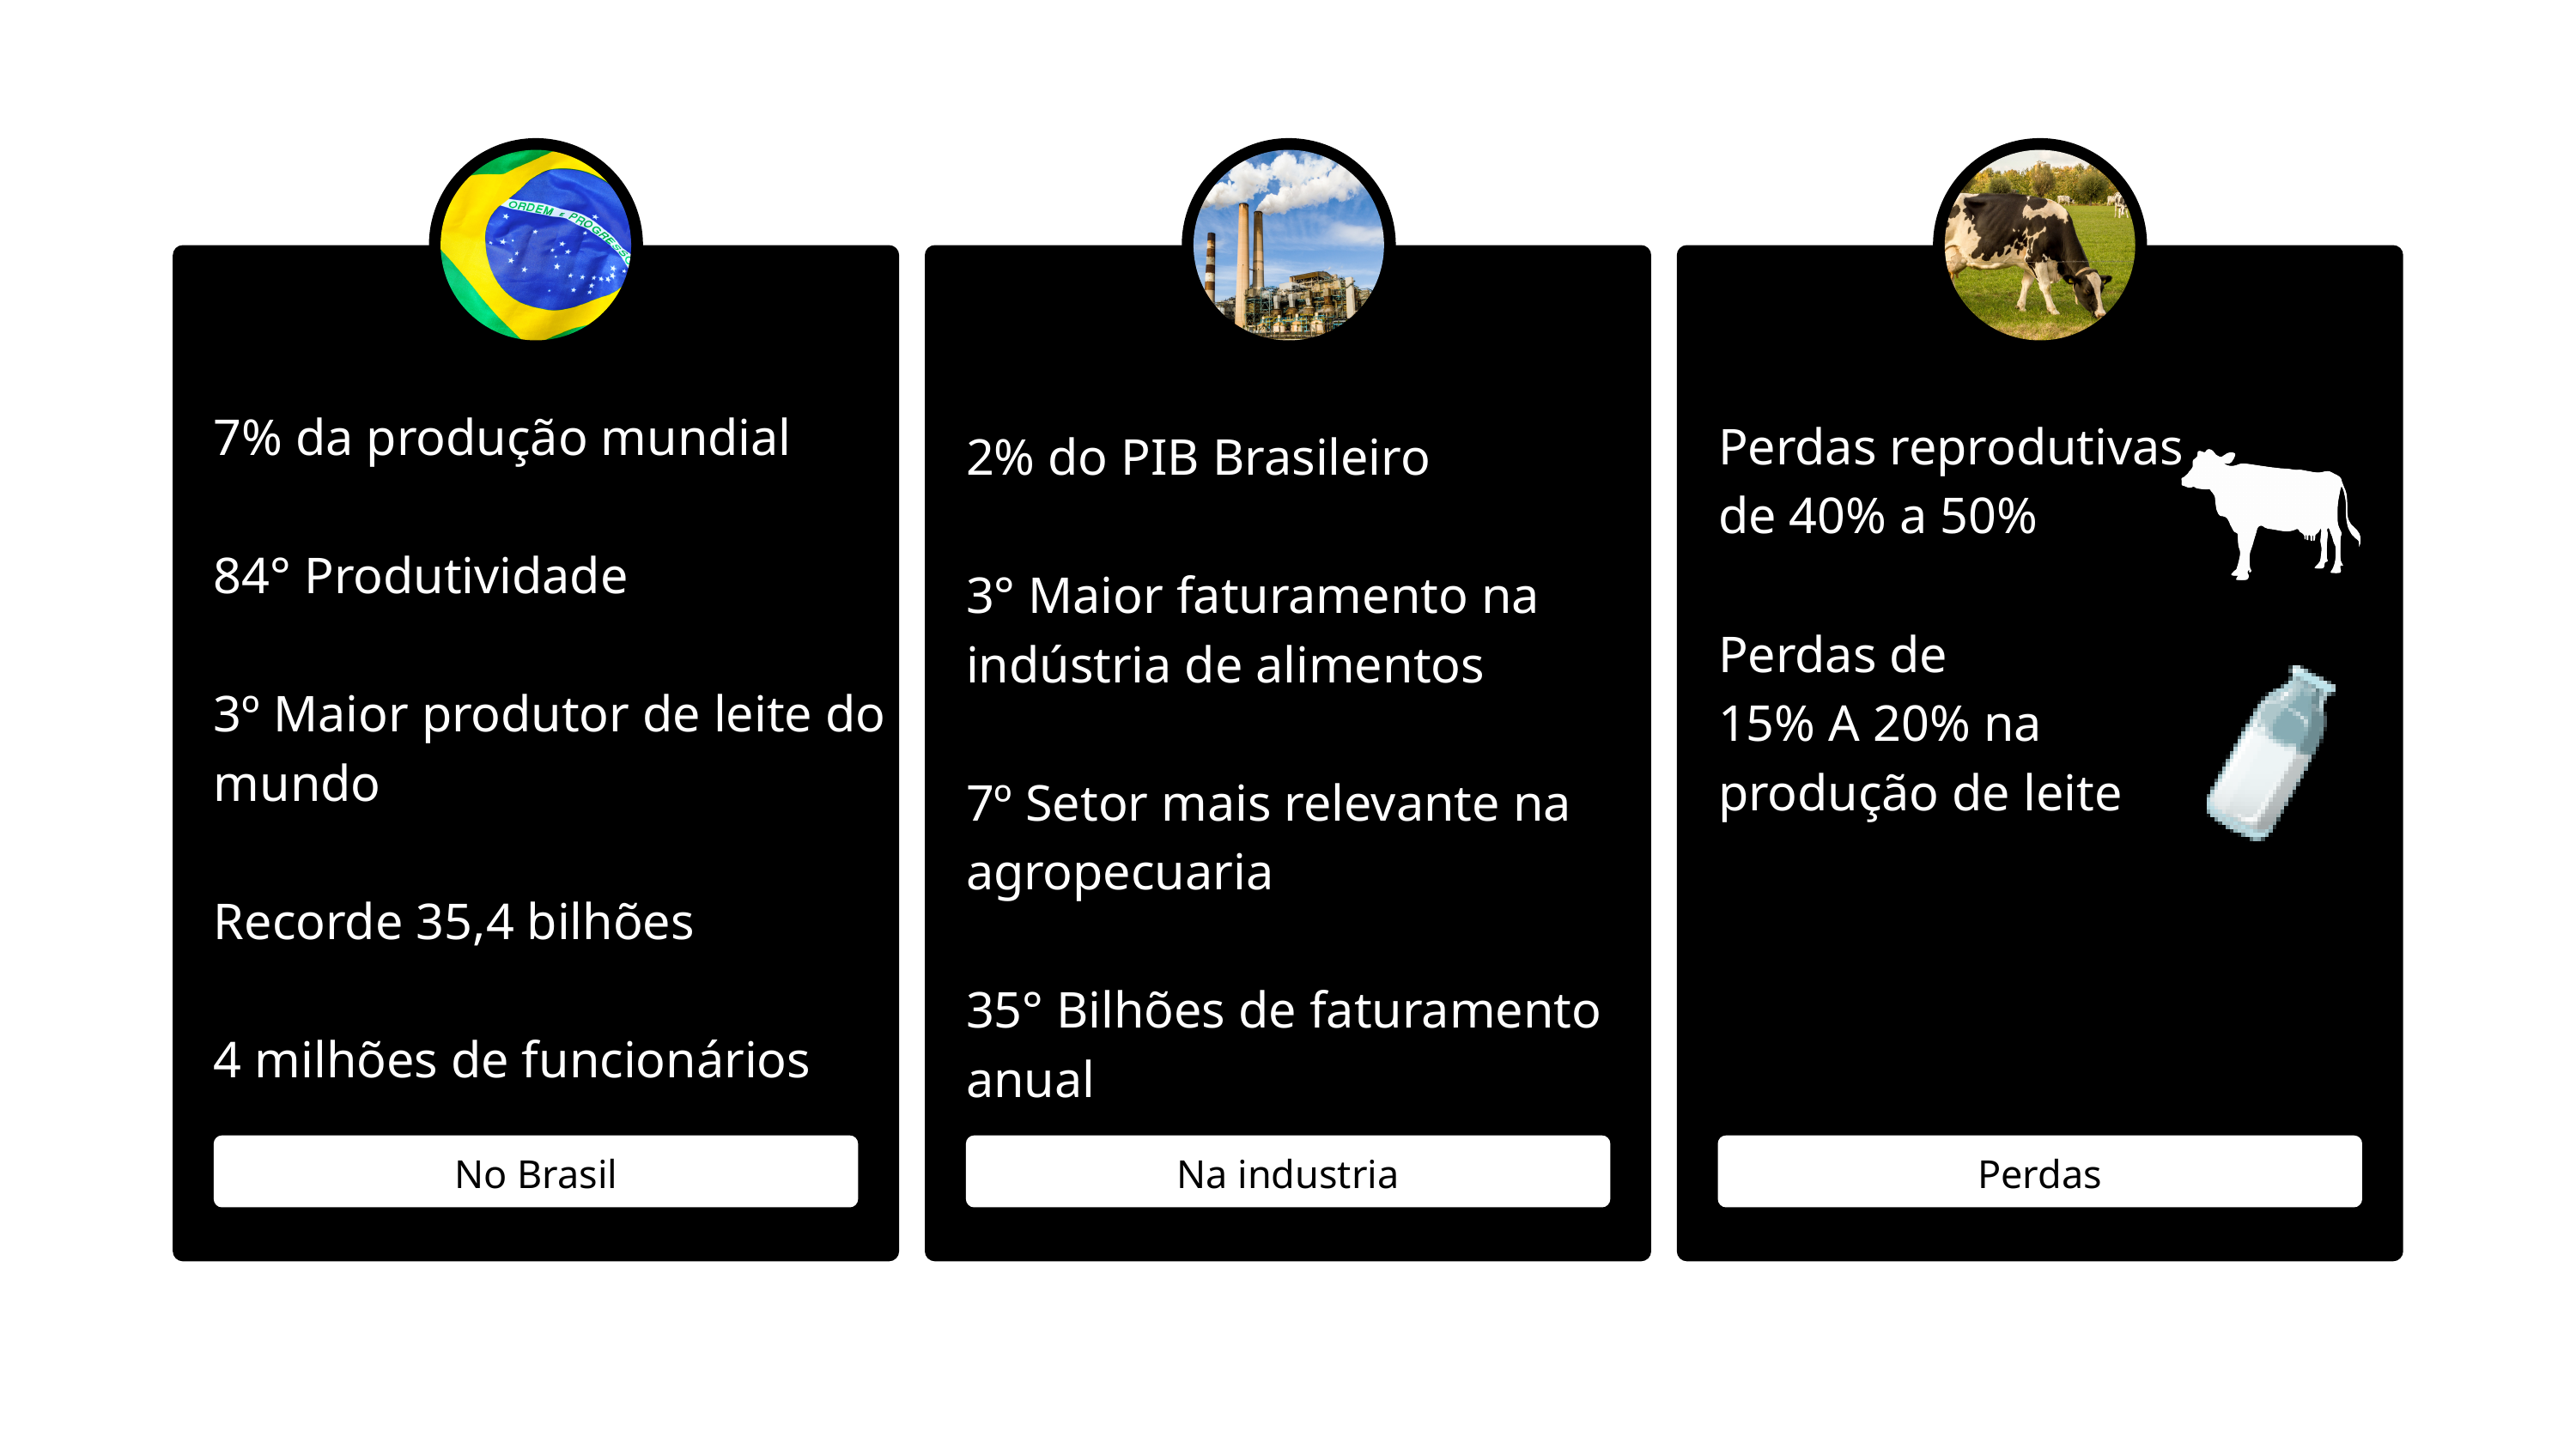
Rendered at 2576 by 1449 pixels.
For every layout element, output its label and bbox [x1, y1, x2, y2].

text_box [1932, 137, 2148, 353]
text_box [428, 137, 644, 353]
text_box [924, 245, 1652, 1262]
text_box [1676, 245, 2404, 1262]
text_box [1944, 149, 2136, 341]
text_box [172, 245, 900, 1262]
text_box [1193, 149, 1385, 341]
text_box [213, 1135, 859, 1208]
text_box [1182, 137, 1396, 353]
text_box [440, 149, 632, 341]
text_box [965, 1135, 1611, 1208]
text_box [1717, 1135, 2363, 1208]
